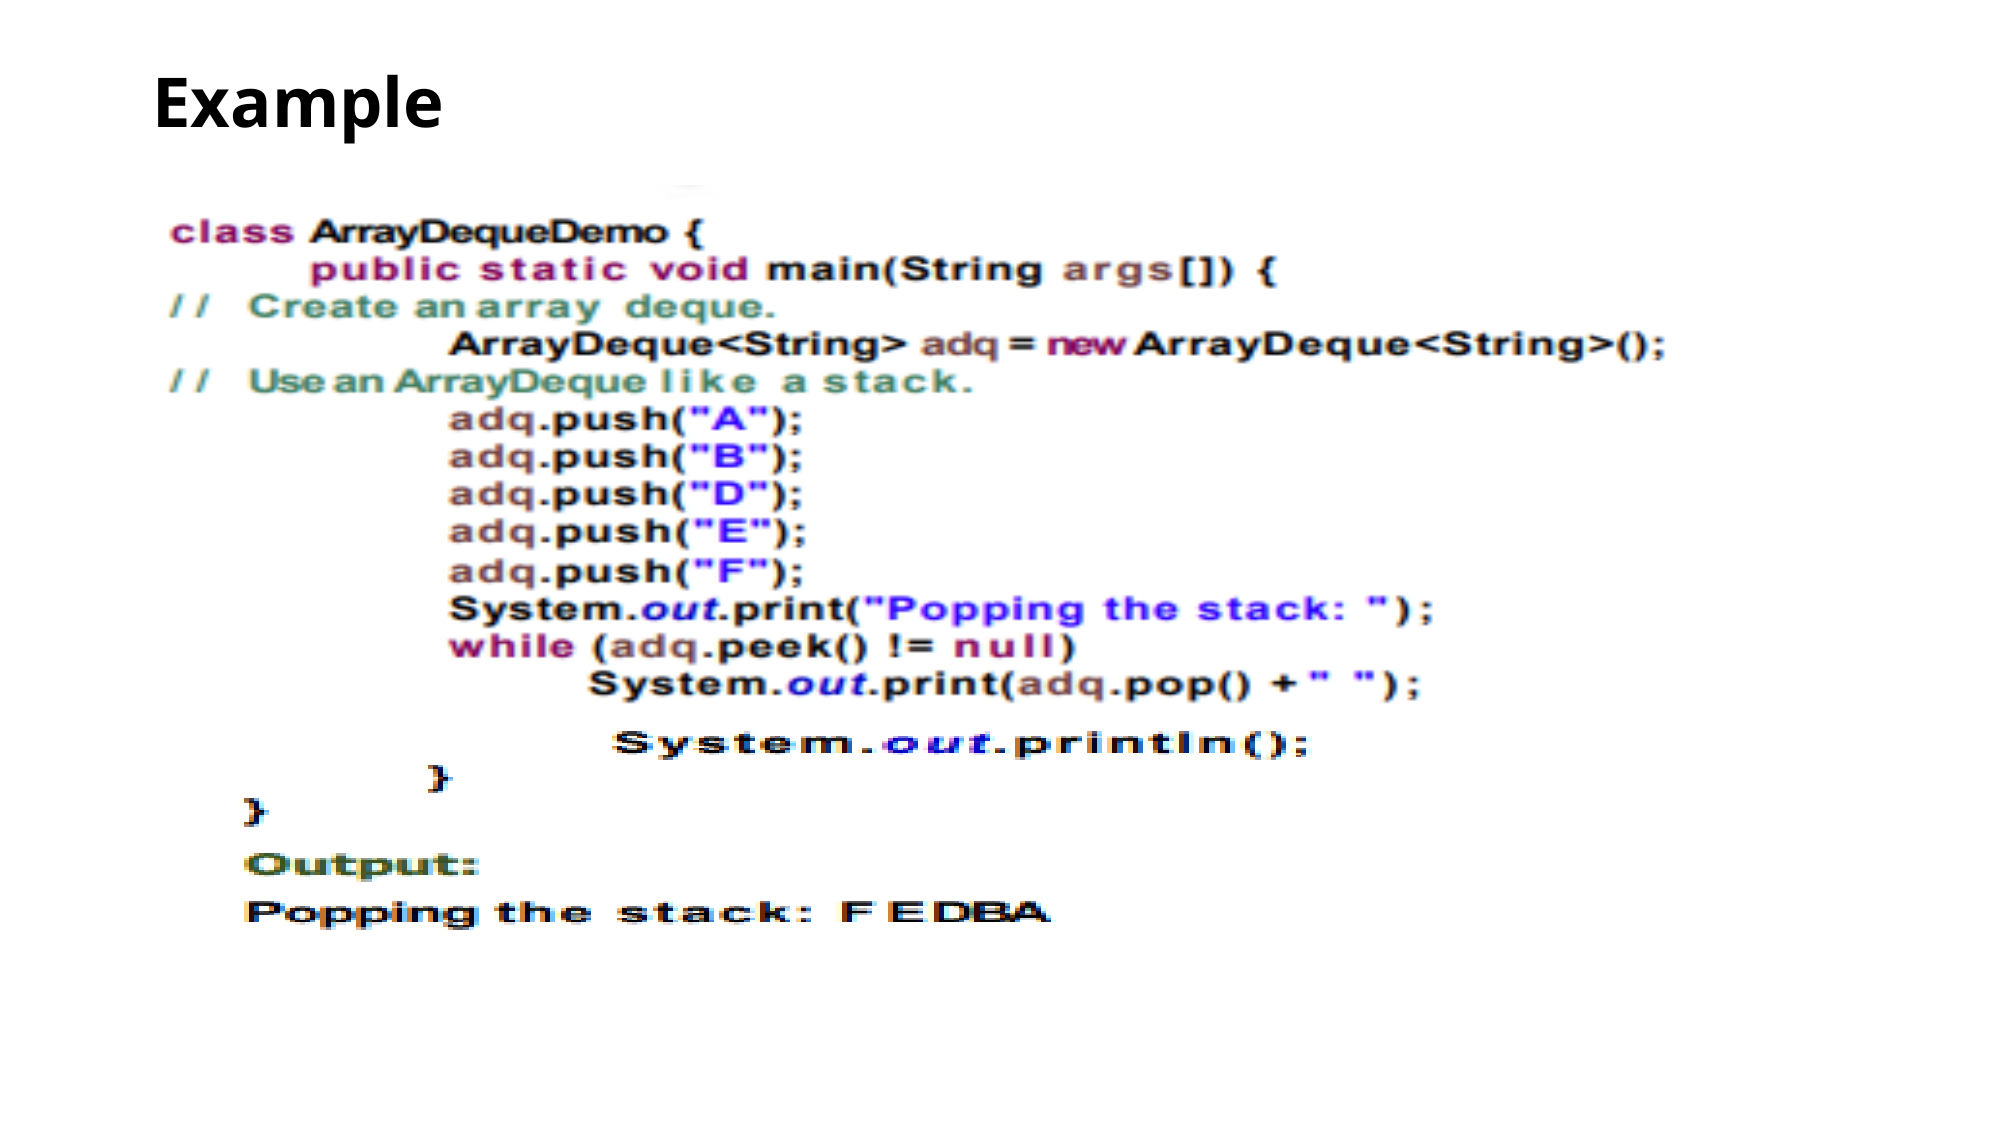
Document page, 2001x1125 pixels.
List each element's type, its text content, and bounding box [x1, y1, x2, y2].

picture [124, 185, 1700, 758]
title Example [137, 59, 1863, 150]
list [137, 722, 1542, 966]
